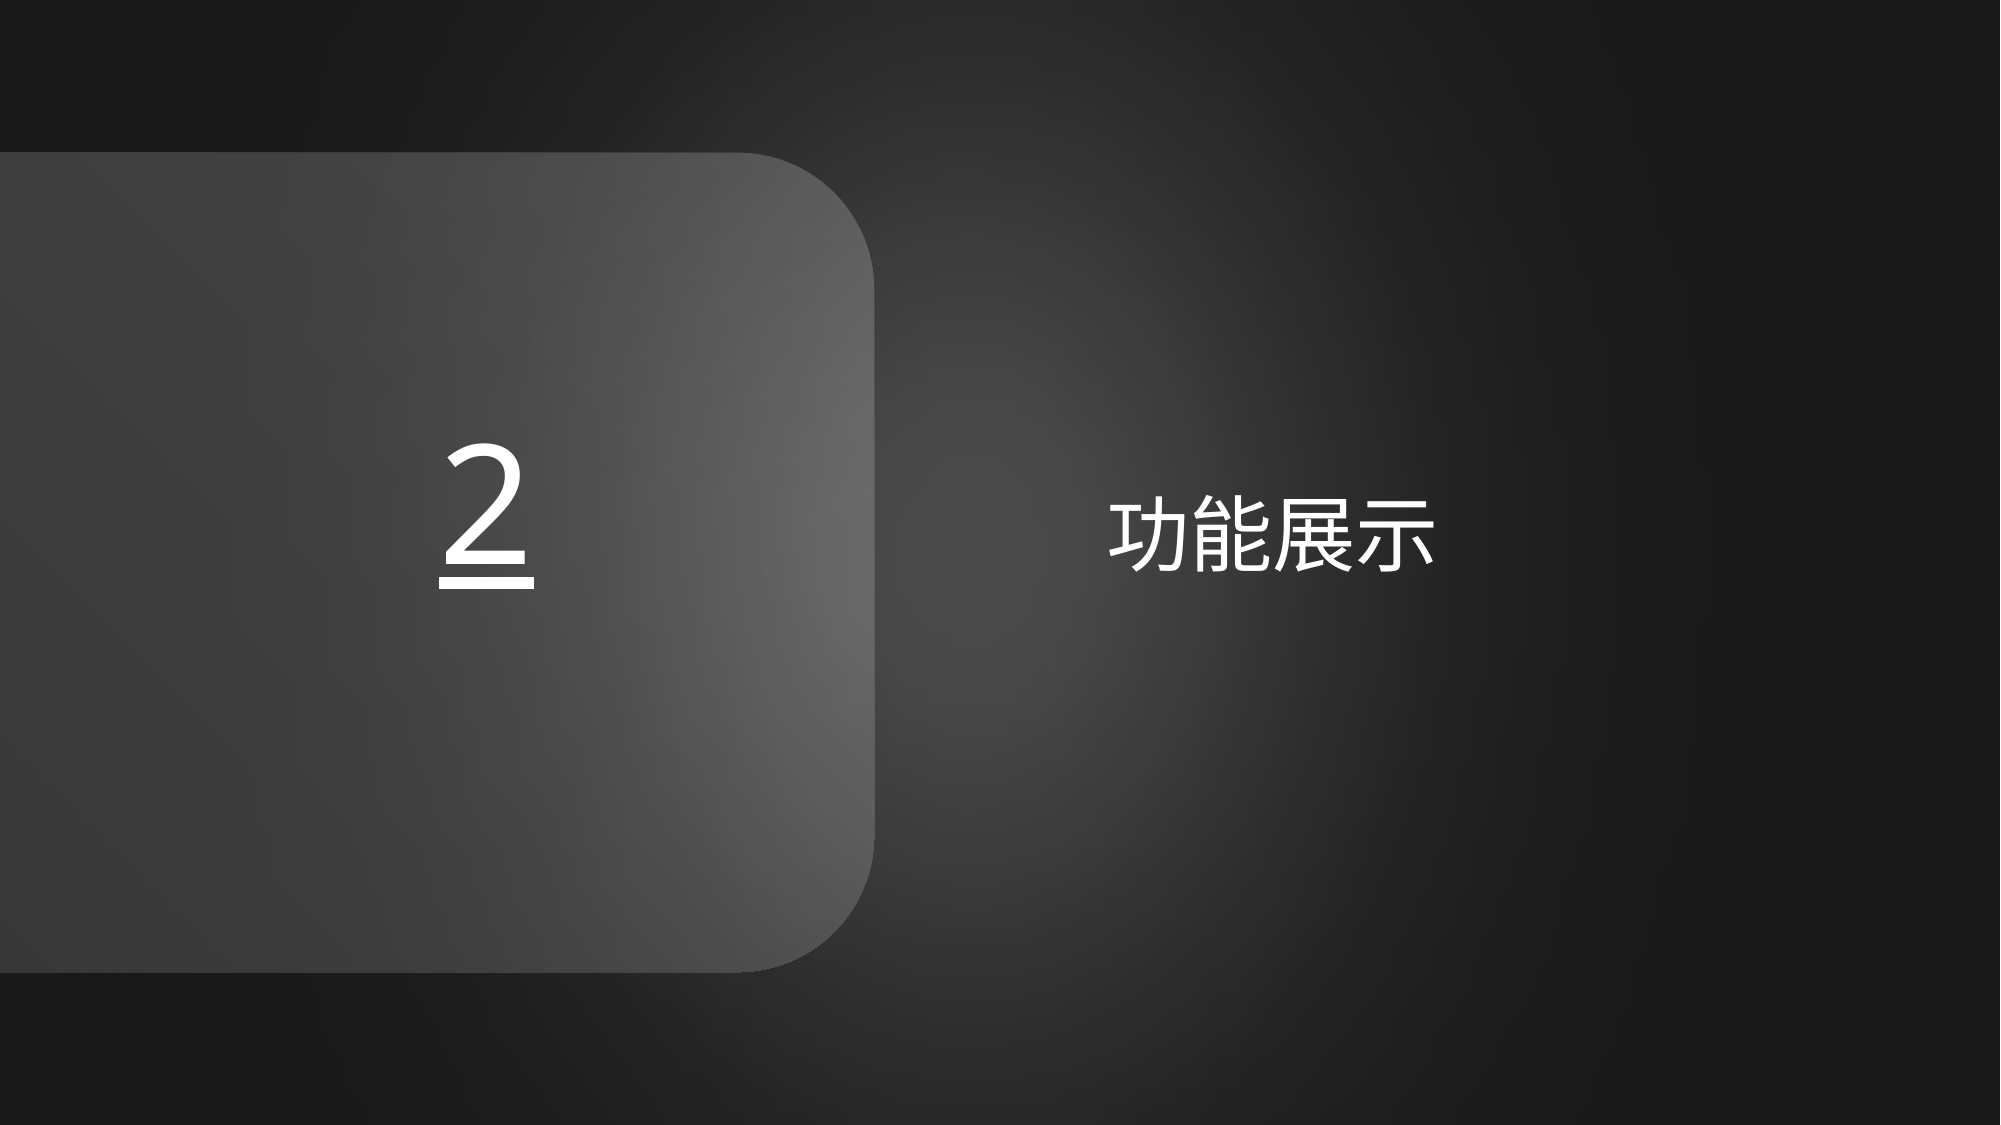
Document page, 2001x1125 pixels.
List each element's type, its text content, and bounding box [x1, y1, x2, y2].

text_box 2 [423, 390, 574, 606]
list 功能展示 [1090, 425, 1577, 639]
text_box [0, 151, 876, 974]
